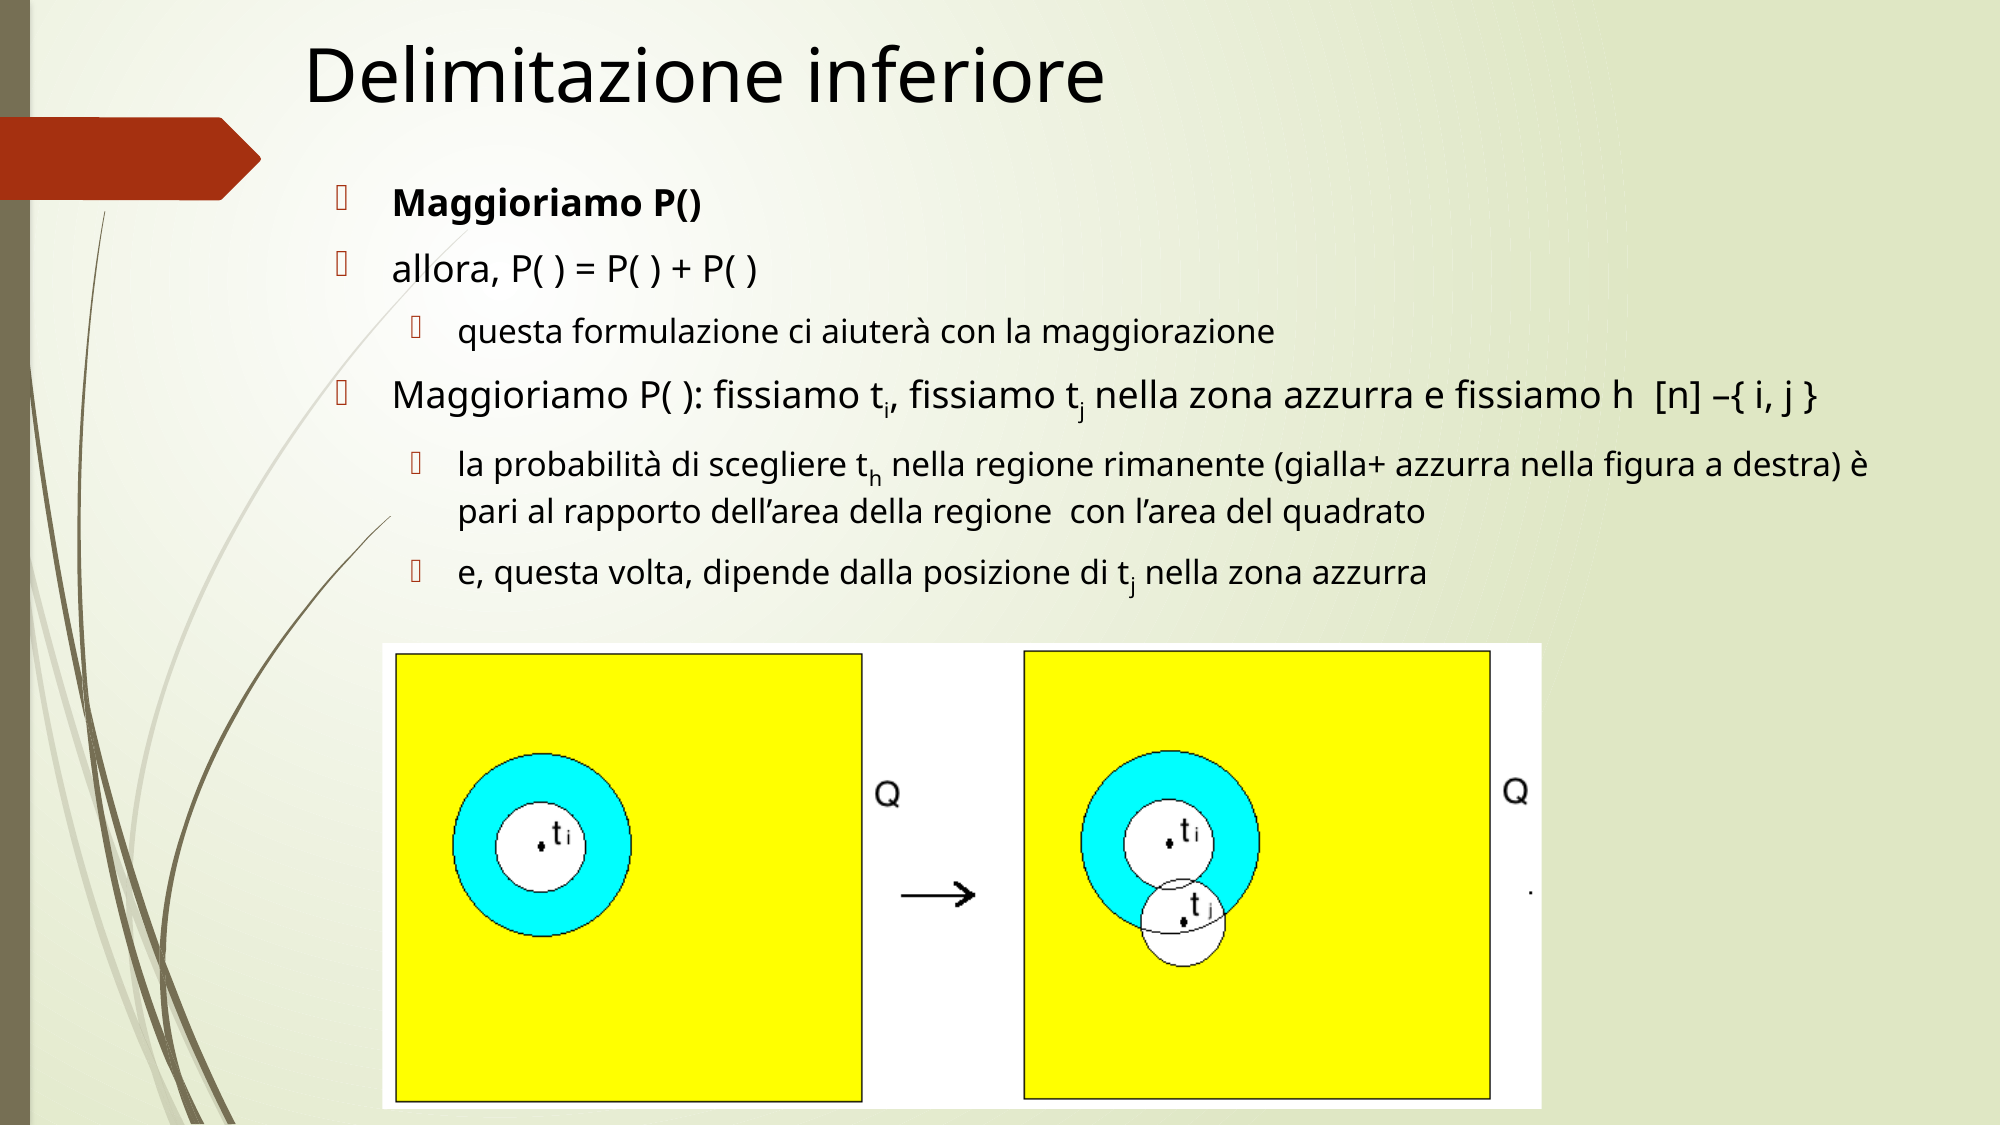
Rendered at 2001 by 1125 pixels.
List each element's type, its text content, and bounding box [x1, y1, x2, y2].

title Delimitazione inferiore [288, 19, 1751, 172]
picture [382, 643, 1542, 1109]
